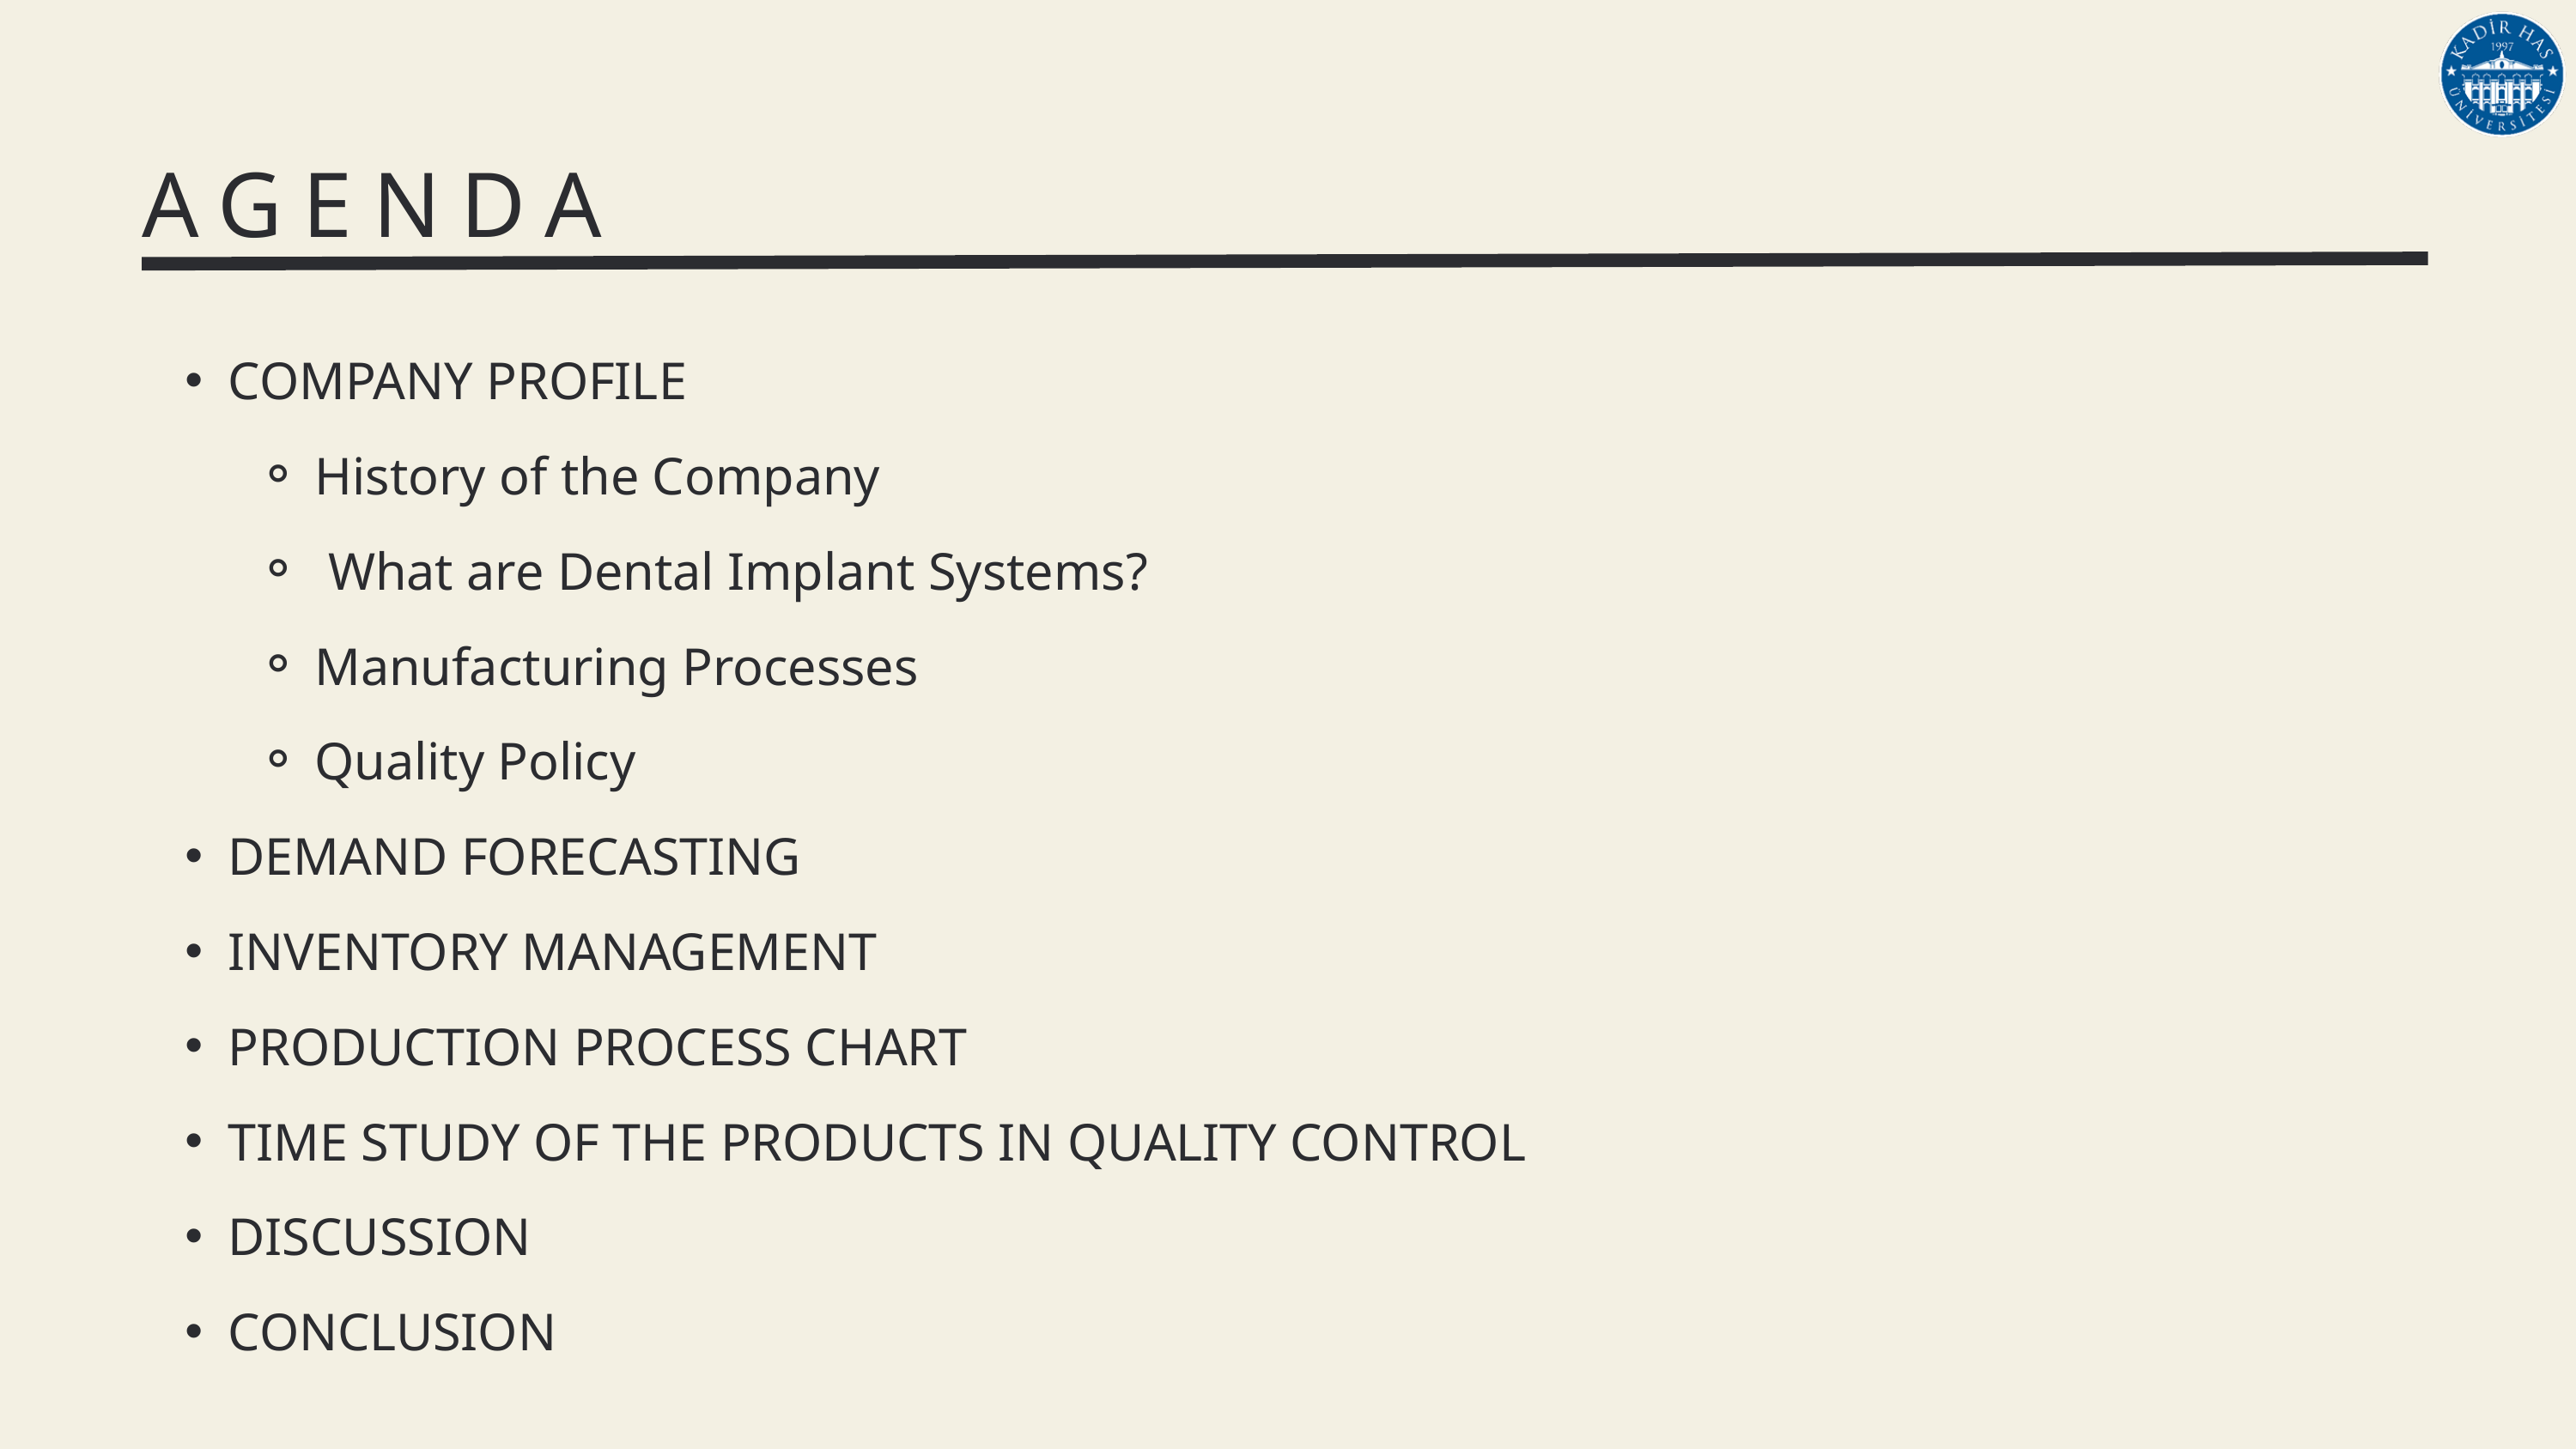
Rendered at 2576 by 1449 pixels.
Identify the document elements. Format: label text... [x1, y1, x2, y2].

text_box [2427, 2, 2576, 145]
text_box AGENDA [142, 130, 2428, 256]
text_box COMPANY PROFILE History of the Company What are Dental Implant Systems? Manufacturing Processes Quality Policy DEMAND FORECASTING INVENTORY MANAGEMENT PRODUCTION PROCESS CHART TIME STUDY OF THE PRODUCTS IN QUALITY CONTROL DISCUSSION CONCLUSION [142, 314, 1797, 1361]
